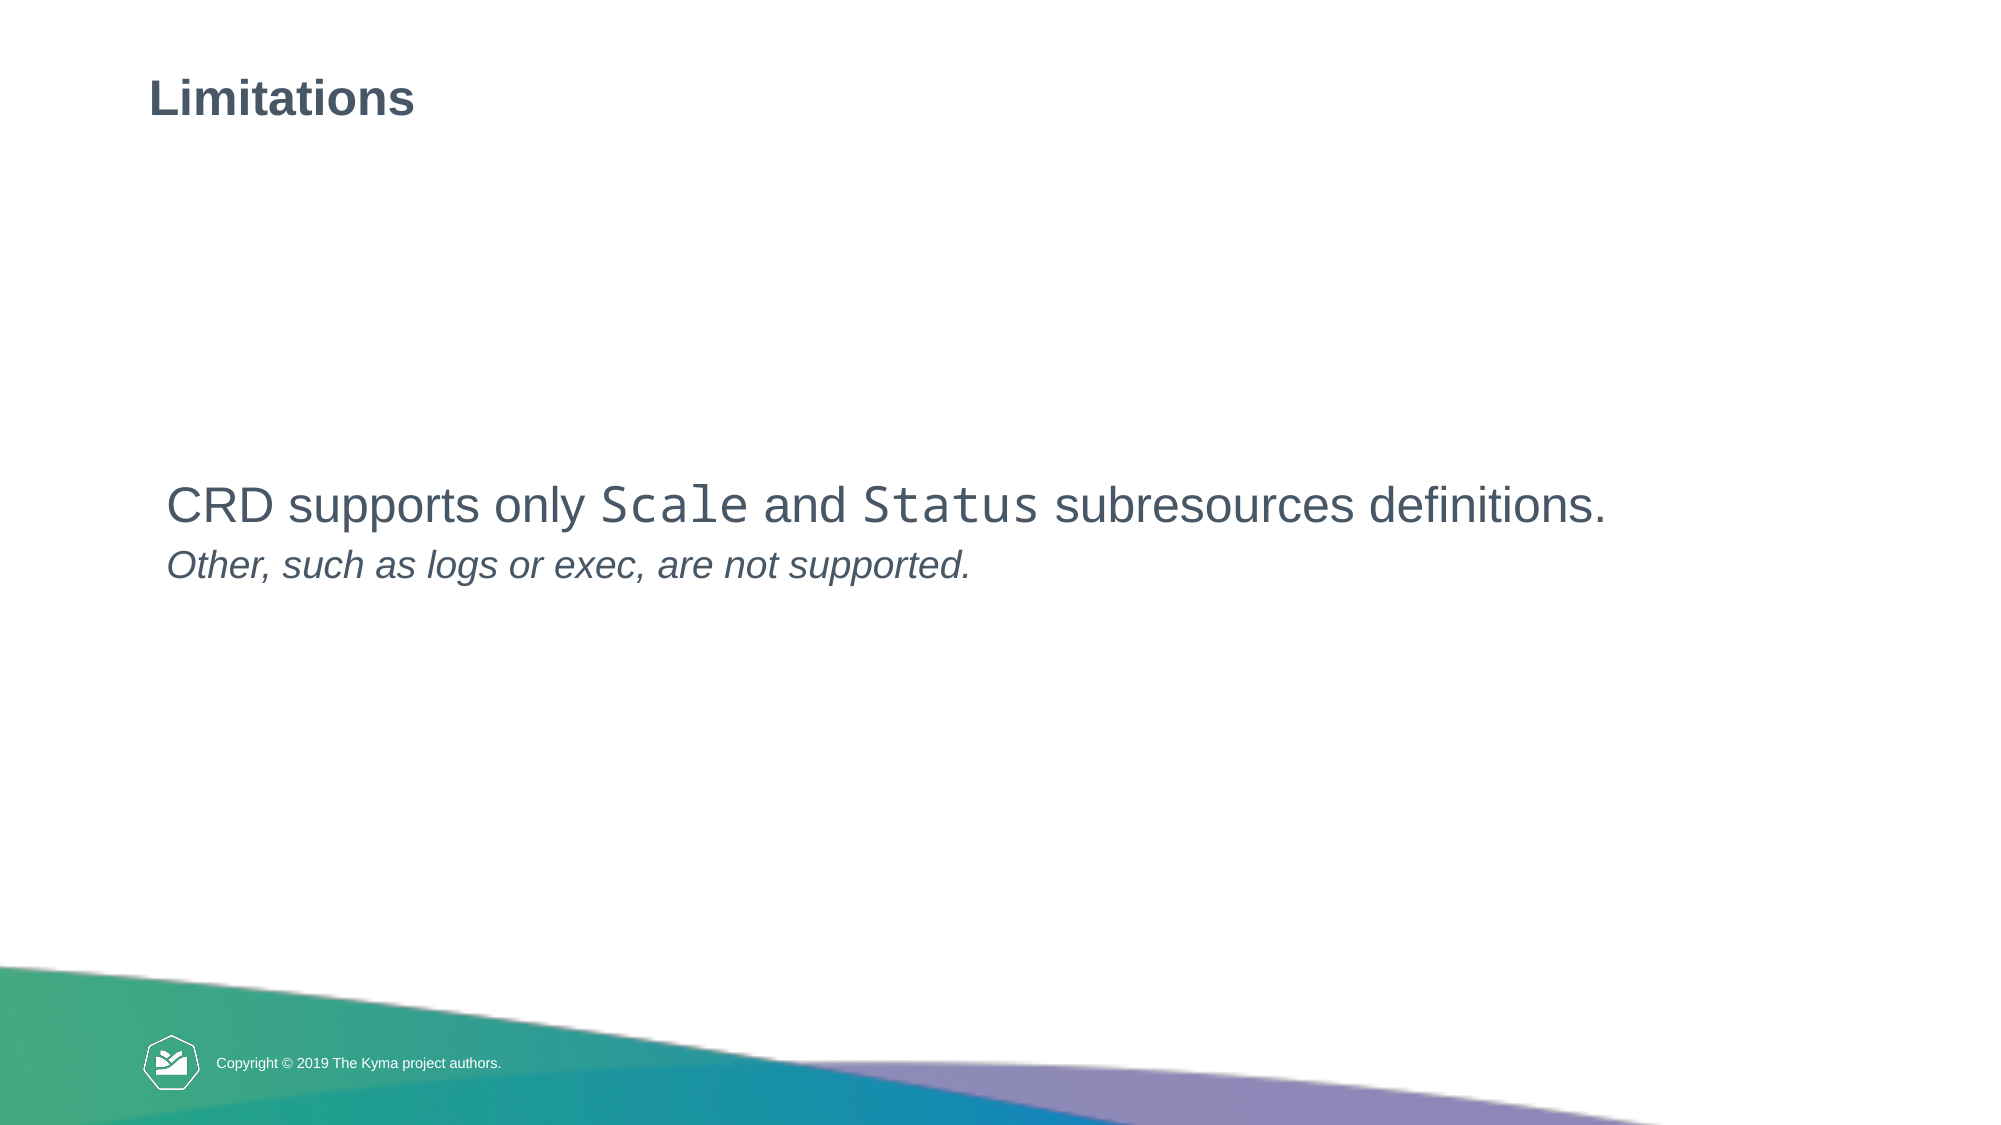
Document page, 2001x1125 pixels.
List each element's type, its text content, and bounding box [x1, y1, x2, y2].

picture [0, 610, 2001, 1125]
list CRD supports only Scale and Status subresources definitions. Other, such as logs or exec, are not supported. [151, 456, 1877, 764]
title Limitations [137, 59, 1863, 278]
